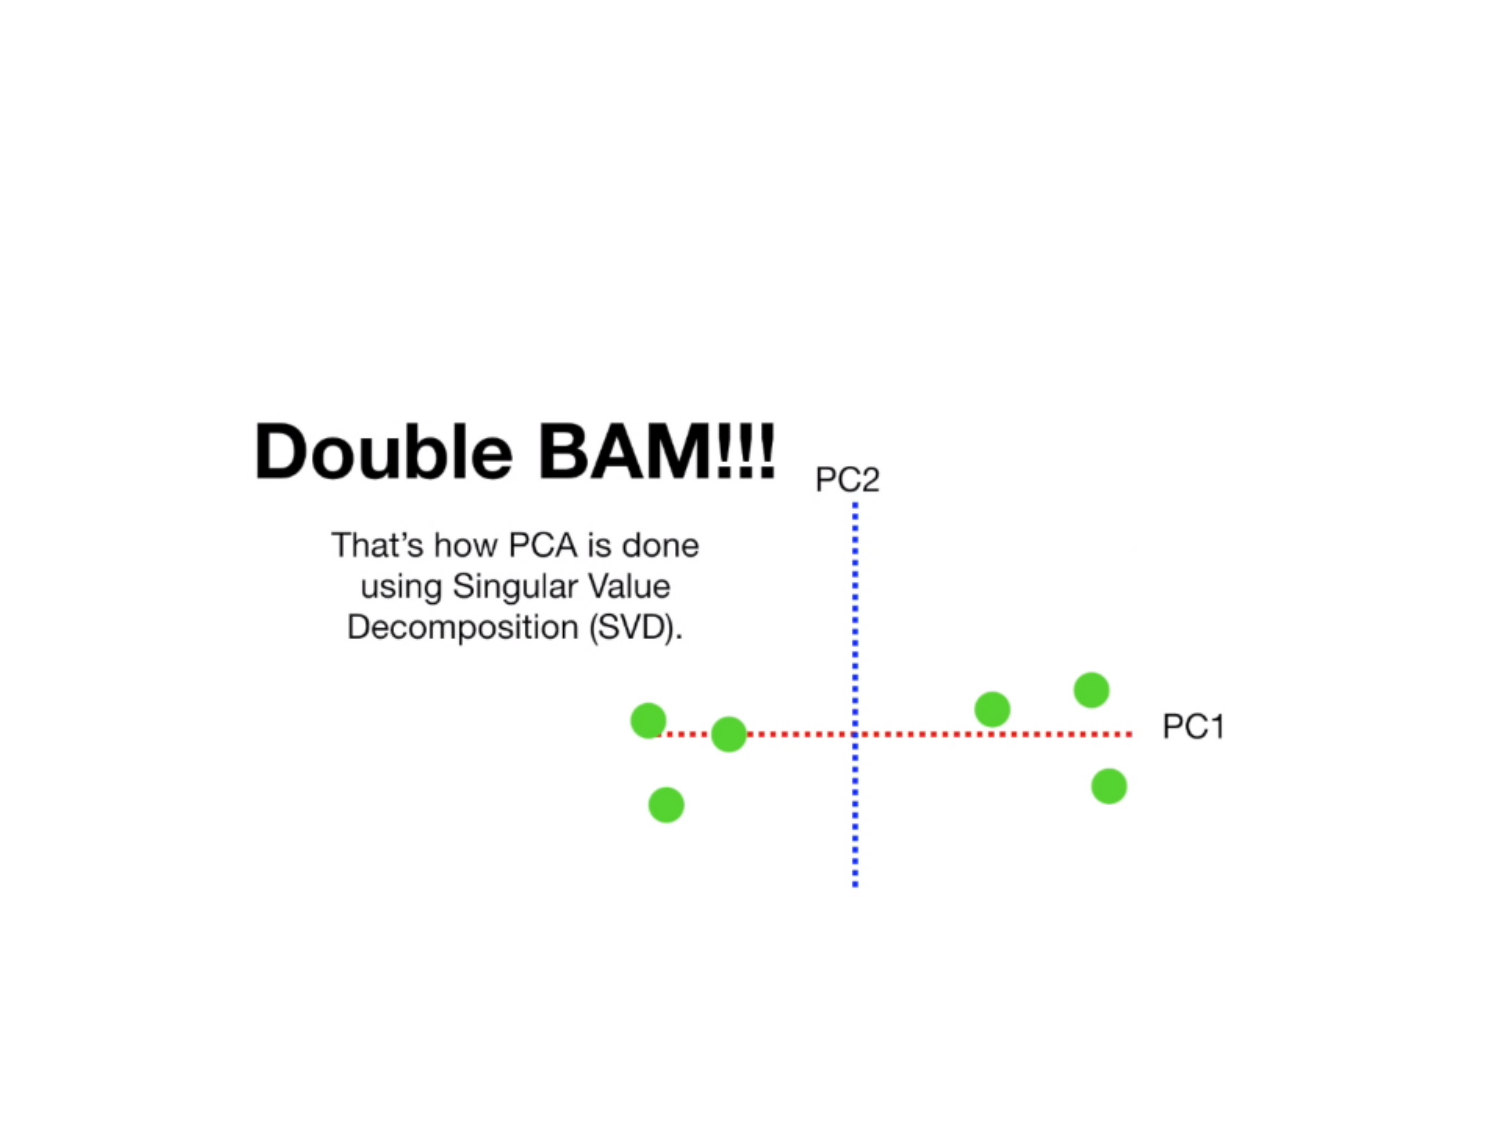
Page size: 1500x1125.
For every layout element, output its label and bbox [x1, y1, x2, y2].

list [225, 332, 1275, 935]
